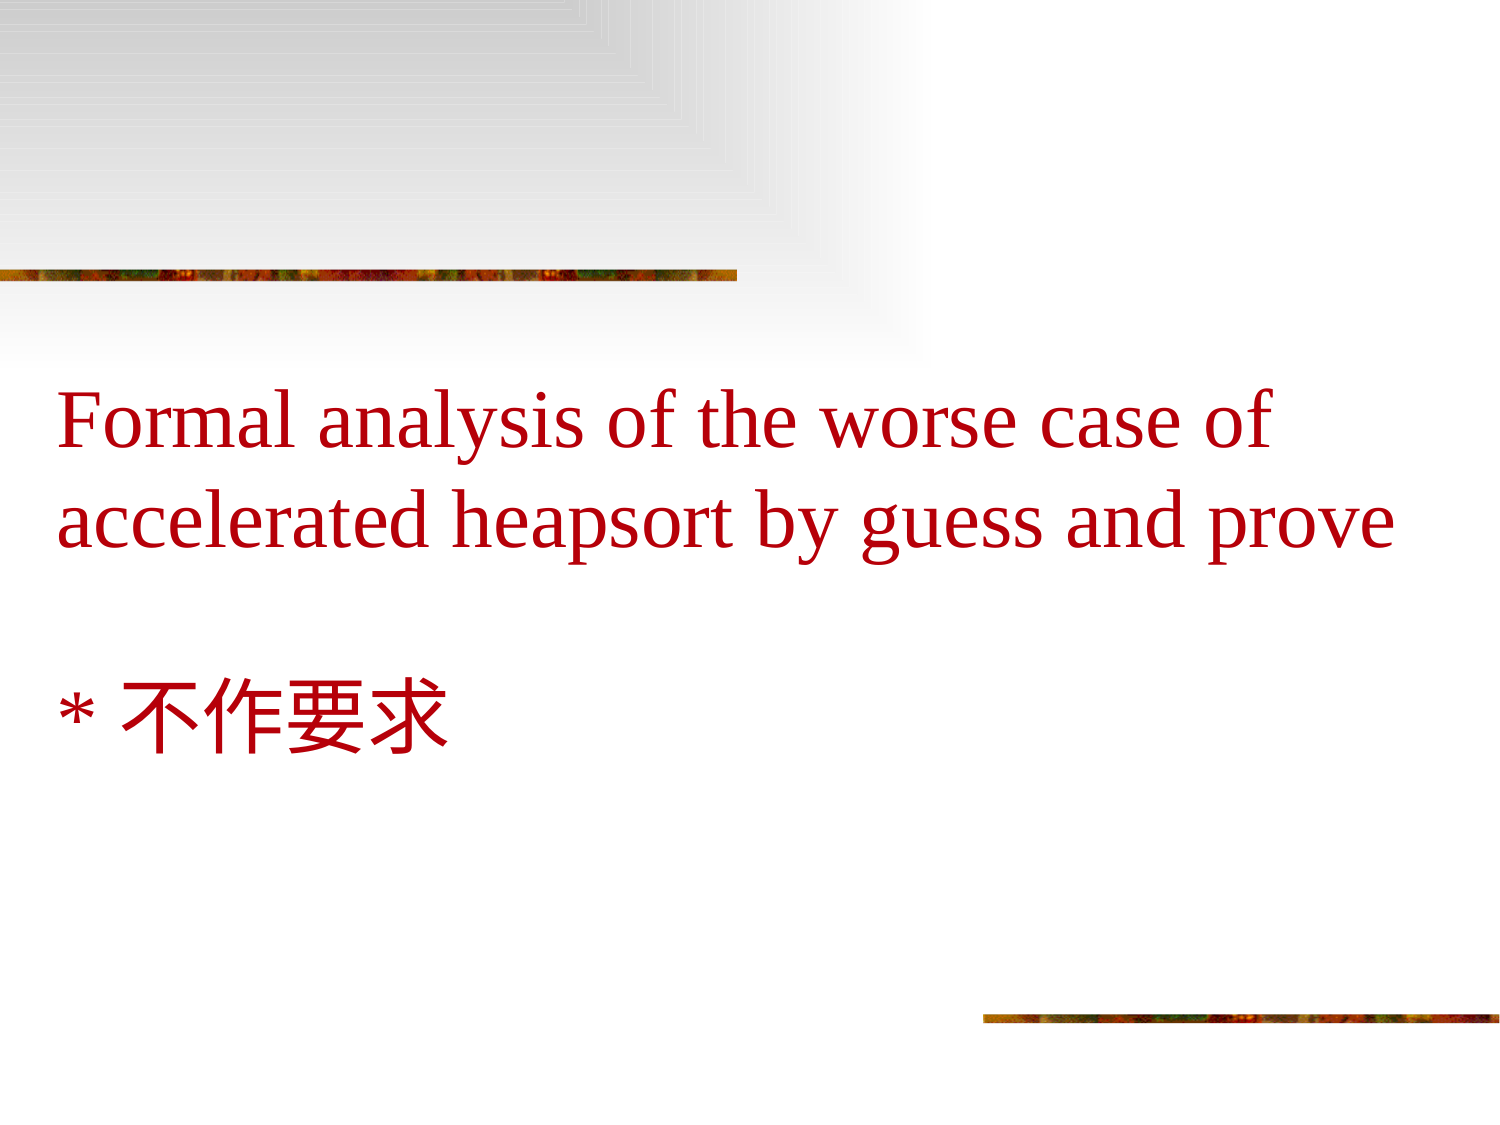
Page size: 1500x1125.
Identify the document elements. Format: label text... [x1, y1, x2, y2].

picture [0, 268, 737, 285]
picture [983, 1013, 1500, 1026]
title Formal analysis of the worse case of accelerated heapsort by guess and prove *不作要求 [41, 352, 1459, 772]
